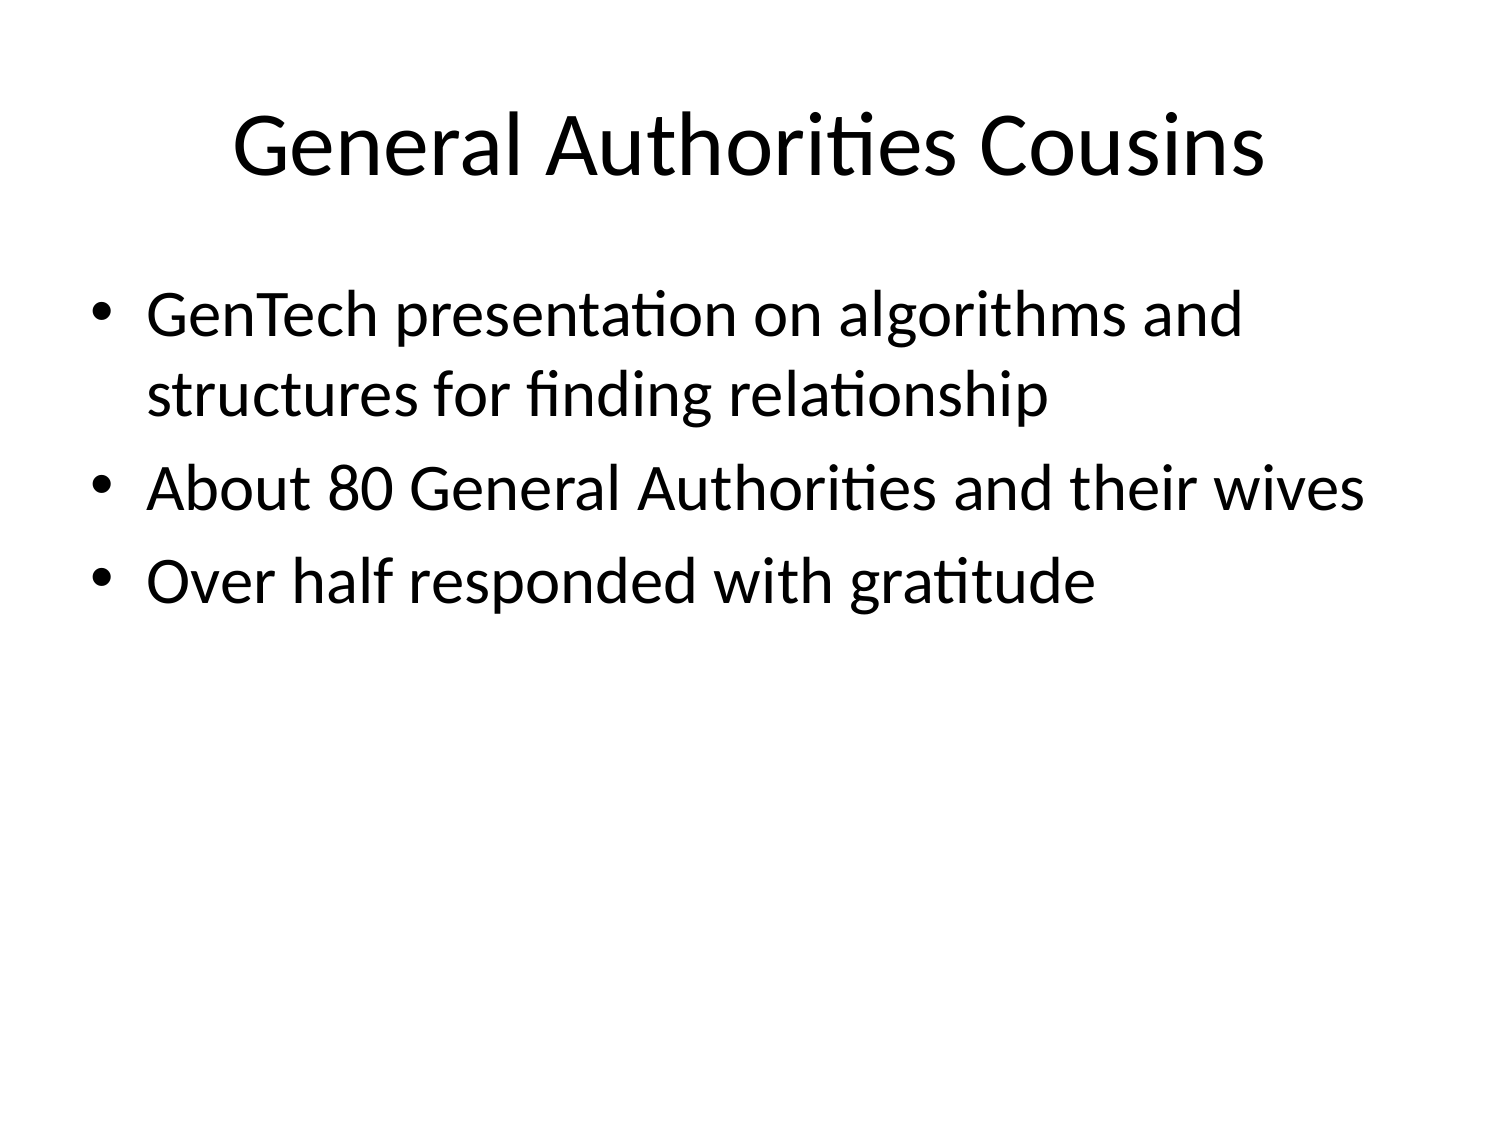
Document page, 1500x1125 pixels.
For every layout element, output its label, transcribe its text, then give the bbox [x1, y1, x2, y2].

list GenTech presentation on algorithms and structures for finding relationship About 80 General Authorities and their wives Over half responded with gratitude [75, 262, 1425, 1005]
title General Authorities Cousins [75, 45, 1425, 233]
